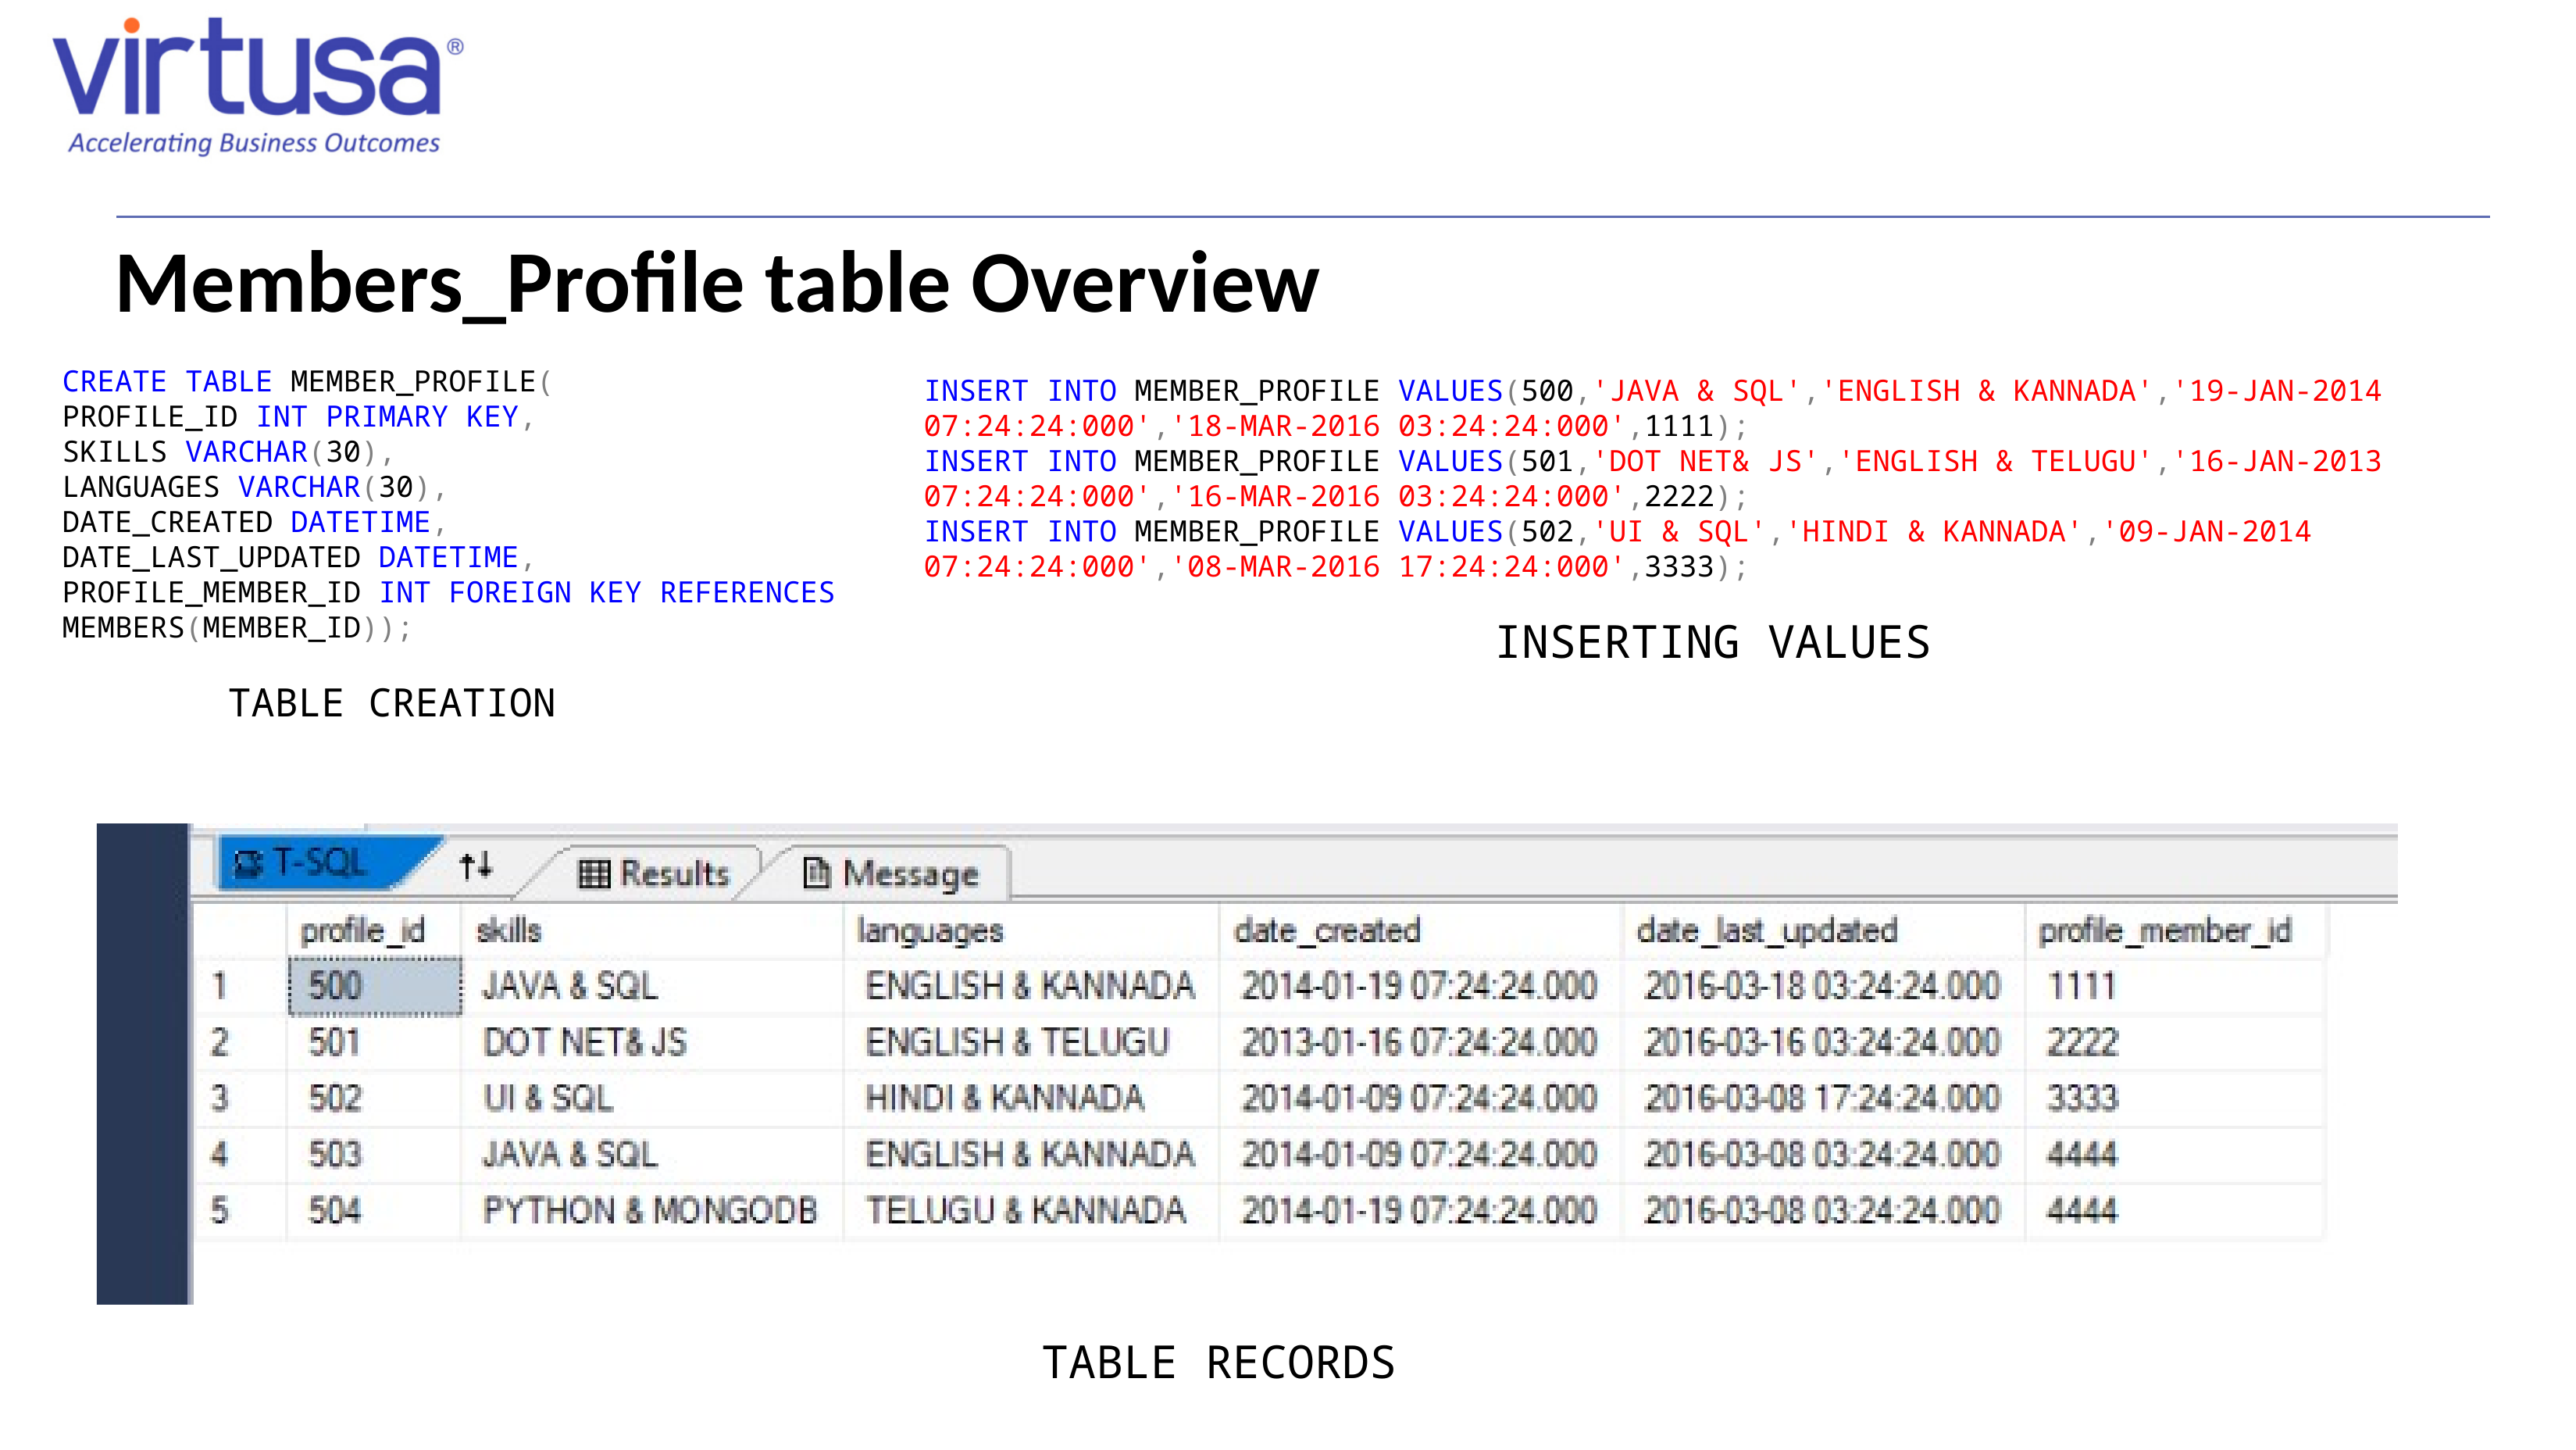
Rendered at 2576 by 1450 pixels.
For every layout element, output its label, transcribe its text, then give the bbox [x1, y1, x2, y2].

text_box TABLE RECORDS [1029, 1327, 1577, 1394]
picture [28, 0, 478, 197]
text_box INSERT INTO MEMBER_PROFILE VALUES(500,'JAVA & SQL','ENGLISH & KANNADA','19-JAN-2014 07:24:24:000','18-MAR-2016 03:24:24:000',1111); INSERT INTO MEMBER_PROFILE VALUES(501,'DOT NET& JS','ENGLISH & TELUGU','16-JAN-2013 07:24:24:000','16-MAR-2016 03:24:24:000',2222); INSERT INTO MEMBER_PROFILE VALUES(502,'UI & SQL','HINDI & KANNADA','09-JAN-2014 07:24:24:000','08-MAR-2016 17:24:24:000',3333); [912, 366, 2576, 589]
text_box Members_Profile table Overview [102, 219, 1333, 336]
picture [96, 823, 2399, 1305]
text_box INSERTING VALUES [1482, 606, 2030, 673]
text_box TABLE CREATION [216, 672, 683, 730]
text_box CREATE TABLE MEMBER_PROFILE( PROFILE_ID INT PRIMARY KEY, SKILLS VARCHAR(30), LANGUAGES VARCHAR(30), DATE_CREATED DATETIME, DATE_LAST_UPDATED DATETIME, PROFILE_MEMBER_ID INT FOREIGN KEY REFERENCES MEMBERS(MEMBER_ID)); [50, 356, 849, 650]
